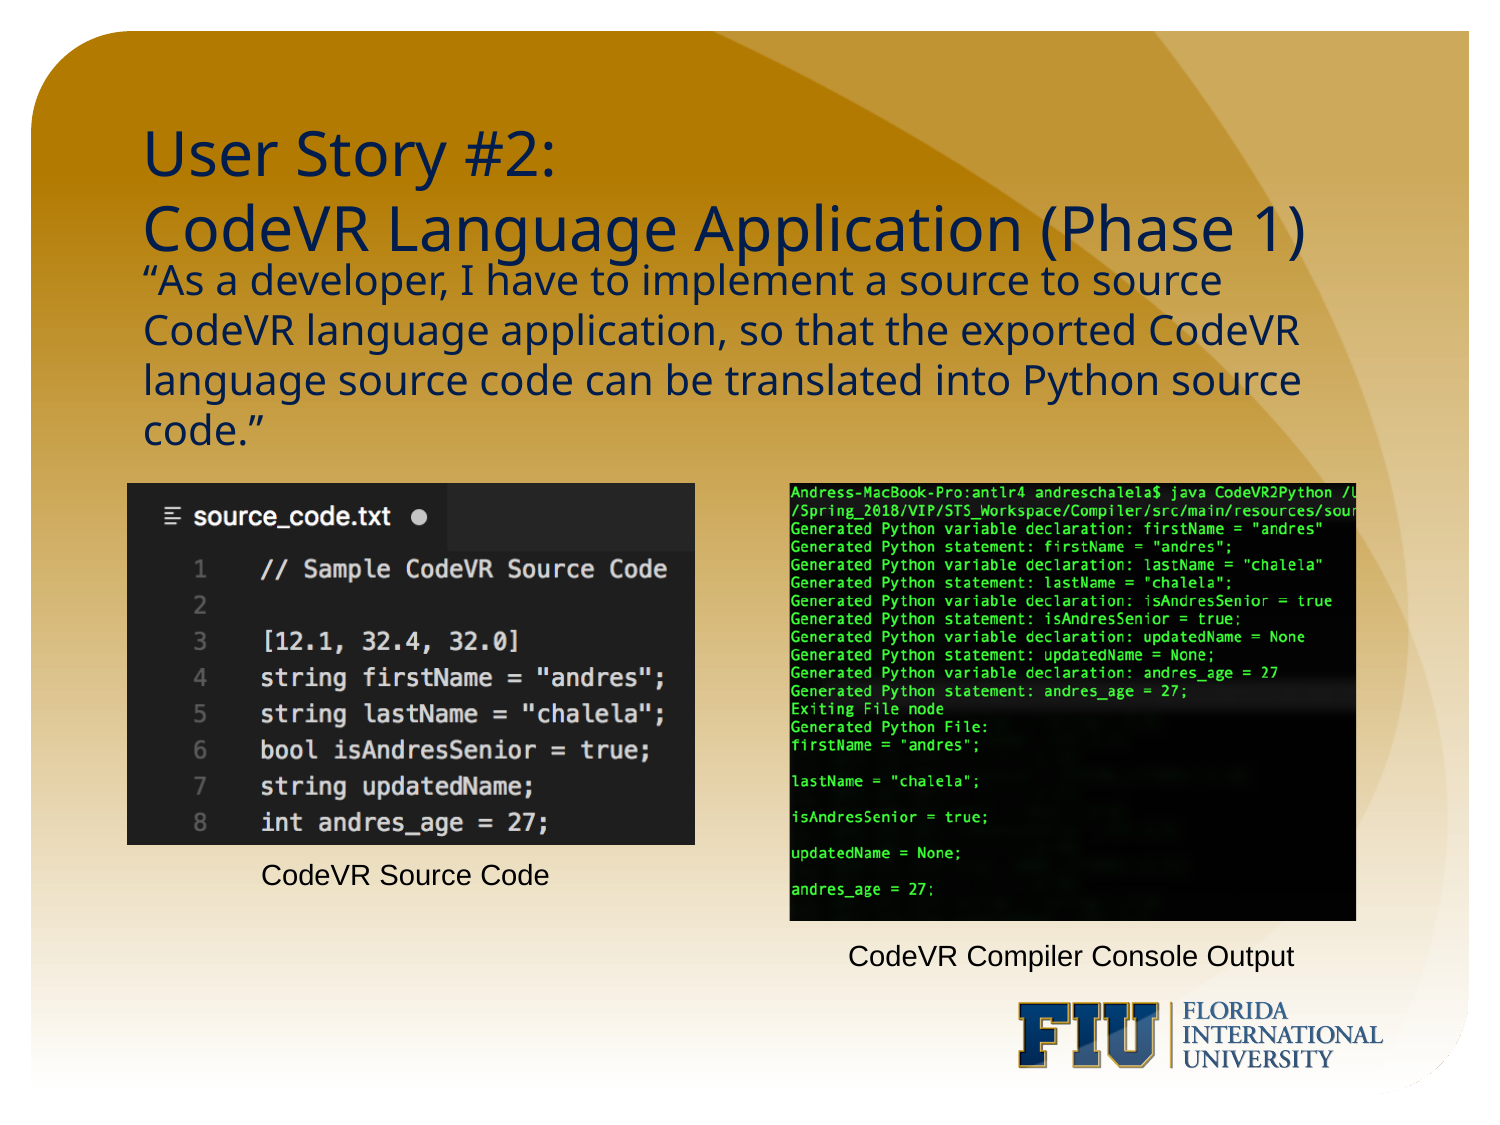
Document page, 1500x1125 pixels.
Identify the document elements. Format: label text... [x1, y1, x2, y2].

text_box CodeVR Source Code [246, 854, 577, 896]
title User Story #2: CodeVR Language Application (Phase 1) [127, 99, 1372, 246]
text_box CodeVR Compiler Console Output [833, 929, 1313, 976]
list “As a developer, I have to implement a source to source CodeVR language application, so that the exported CodeVR language source code can be translated into Python source code.” [127, 246, 1372, 501]
picture [24, 30, 1473, 1094]
